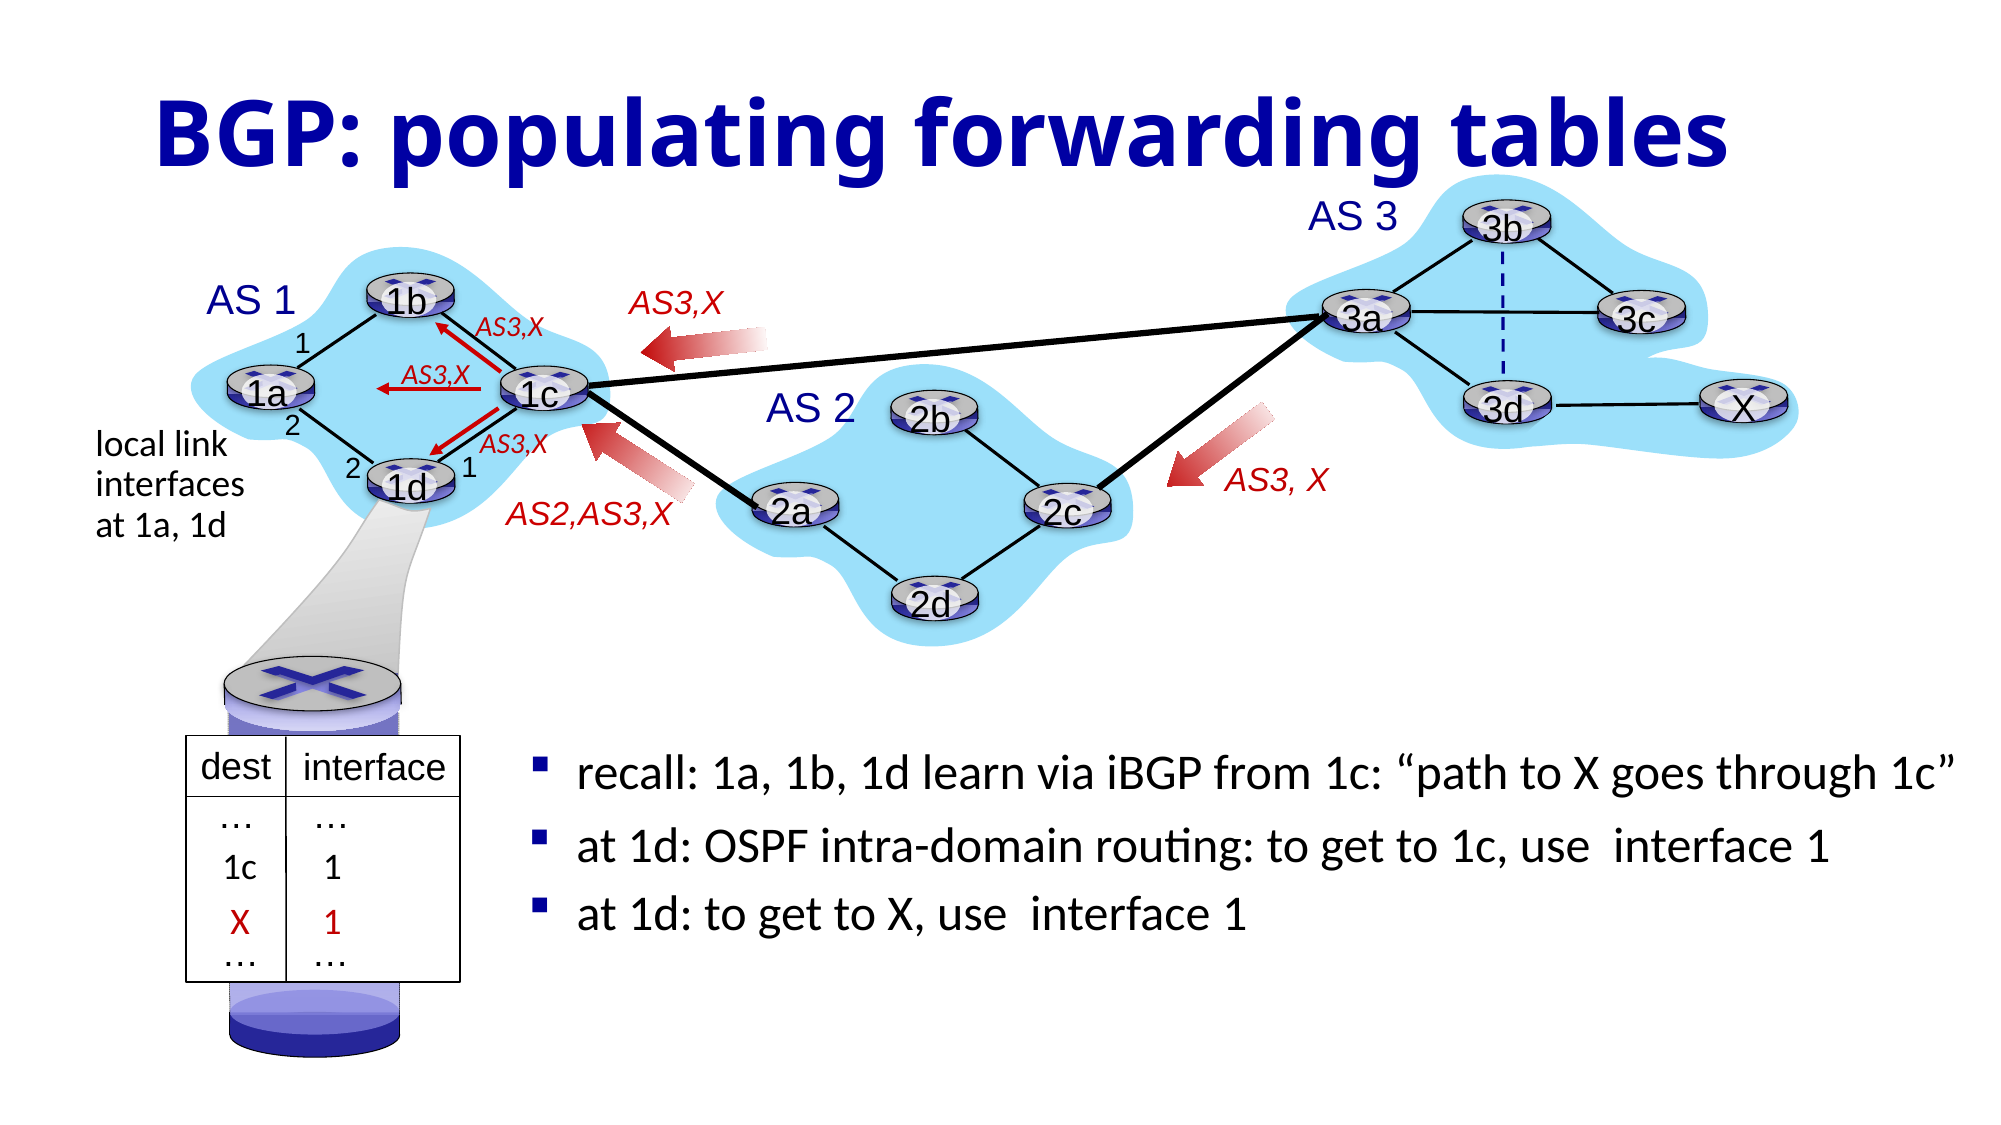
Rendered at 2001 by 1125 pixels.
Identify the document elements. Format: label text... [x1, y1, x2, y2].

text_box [190, 174, 1799, 647]
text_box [614, 274, 767, 369]
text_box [1154, 427, 1367, 507]
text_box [490, 436, 698, 542]
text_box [376, 299, 564, 468]
text_box at 1d: OSPF intra-domain routing: to get to 1c, use interface 1 [513, 812, 1870, 880]
text_box recall: 1a, 1b, 1d learn via iBGP from 1c: “path to X goes through 1c” [513, 739, 1981, 830]
text_box local link interfaces at 1a, 1d [80, 416, 190, 553]
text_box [269, 317, 493, 493]
text_box at 1d: to get to X, use interface 1 [513, 880, 1871, 964]
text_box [184, 507, 463, 1058]
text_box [215, 889, 358, 951]
title BGP: populating forwarding tables [137, 63, 1863, 211]
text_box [206, 835, 358, 896]
